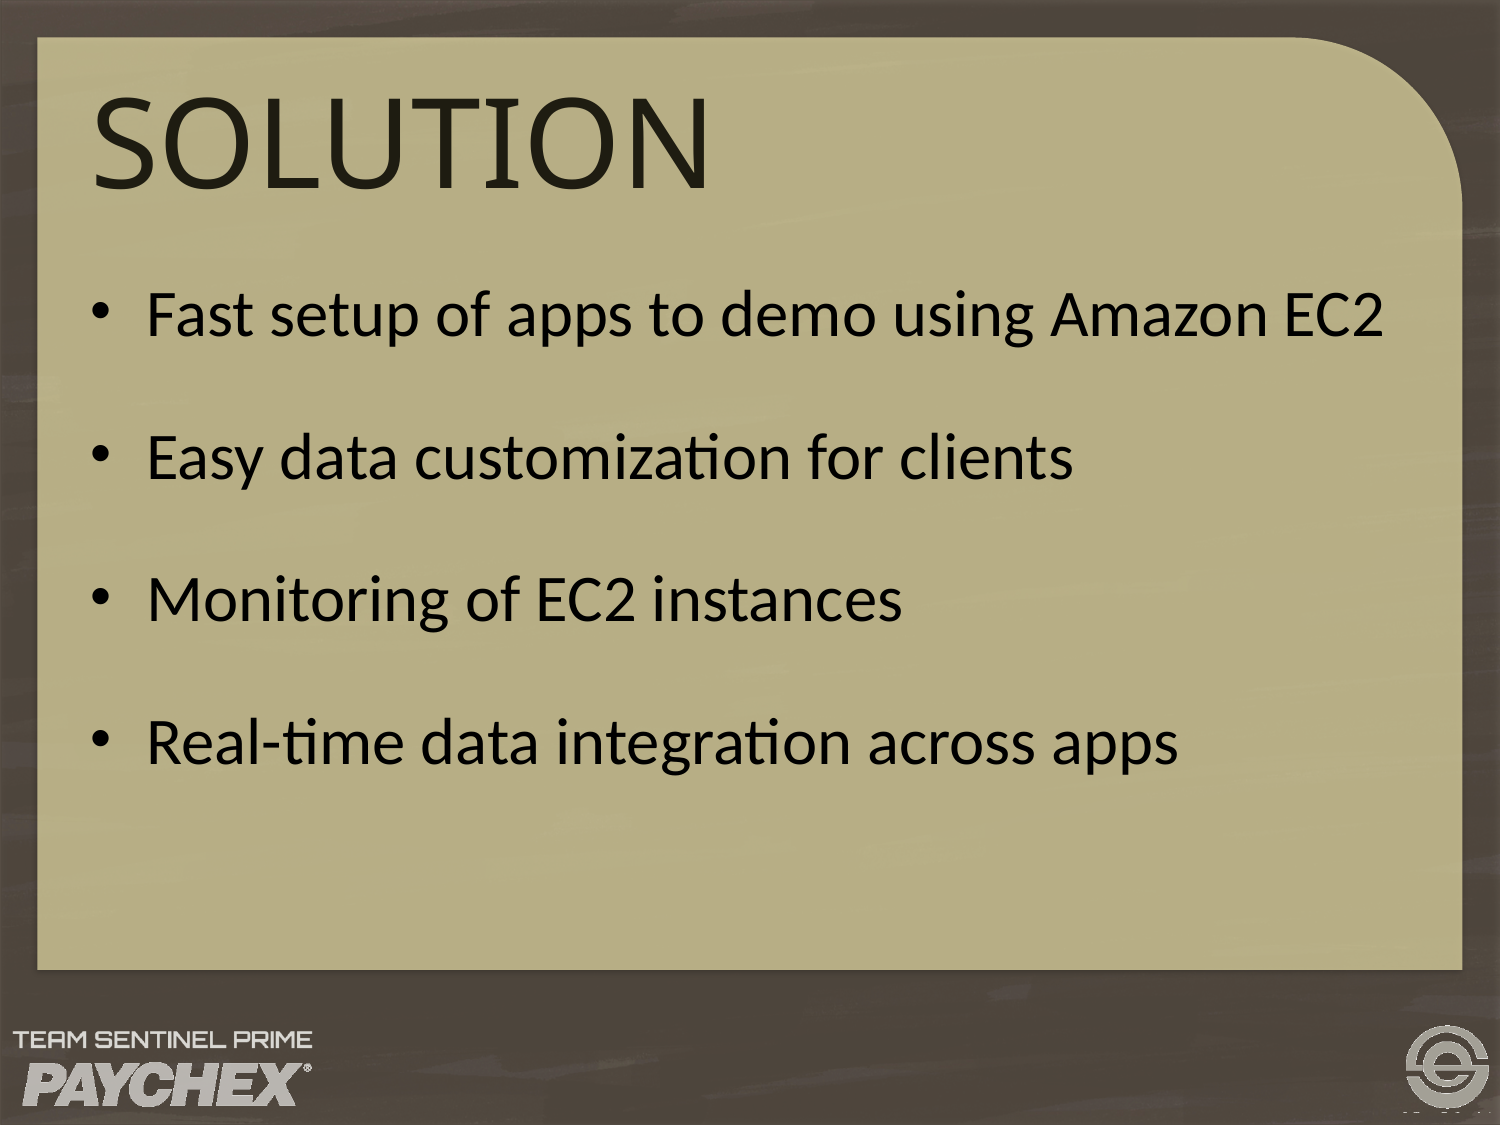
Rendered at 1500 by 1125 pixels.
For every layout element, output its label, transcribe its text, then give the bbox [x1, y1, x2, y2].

list Fast setup of apps to demo using Amazon EC2 Easy data customization for clients Monitoring of EC2 instances Real-time data integration across apps [75, 262, 1425, 1005]
title SOLUTION [75, 45, 1425, 233]
